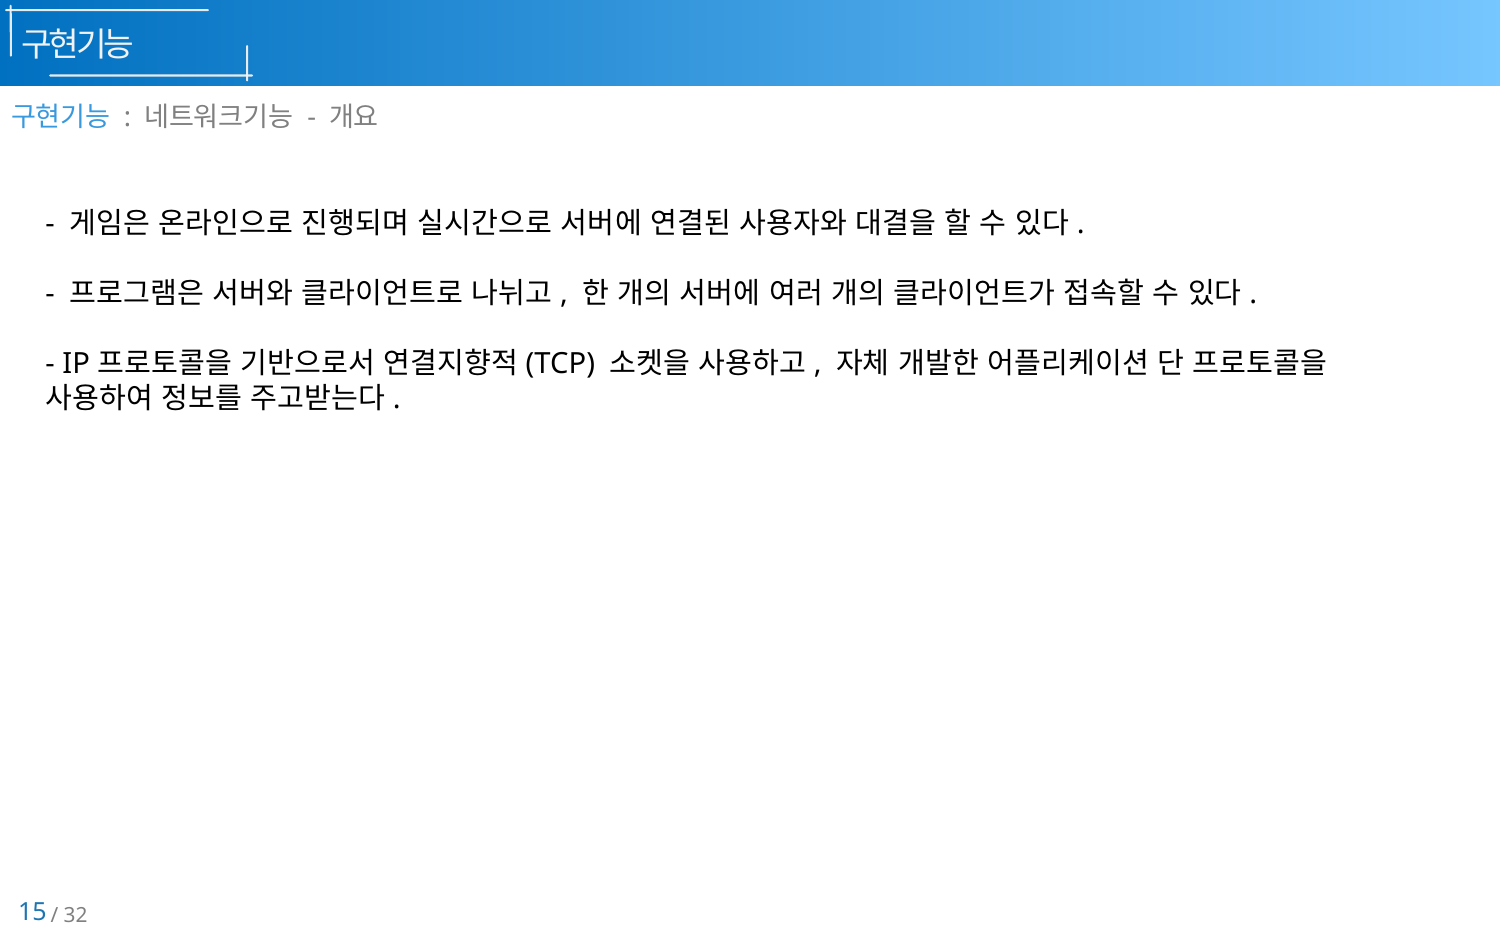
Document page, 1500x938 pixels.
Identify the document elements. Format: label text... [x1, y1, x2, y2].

text_box 구현기능 [15, 23, 240, 64]
text_box 구현기능 : 네트워크기능 - 개요 [0, 92, 1498, 139]
text_box - 게임은 온라인으로 진행되며 실시간으로 서버에 연결된 사용자와 대결을 할 수 있다. - 프로그램은 서버와 클라이언트로 나뉘고, 한 개의 서버에 여러 개의 클라이언트가 접속할 수 있다. - IP프로토콜을 기반으로서 연결지향적(TCP) 소켓을 사용하고, 자체 개발한 어플리케이션 단 프로토콜을 사용하여 정보를 주고받는다. [30, 197, 1390, 467]
slide_number 15 [0, 887, 62, 938]
